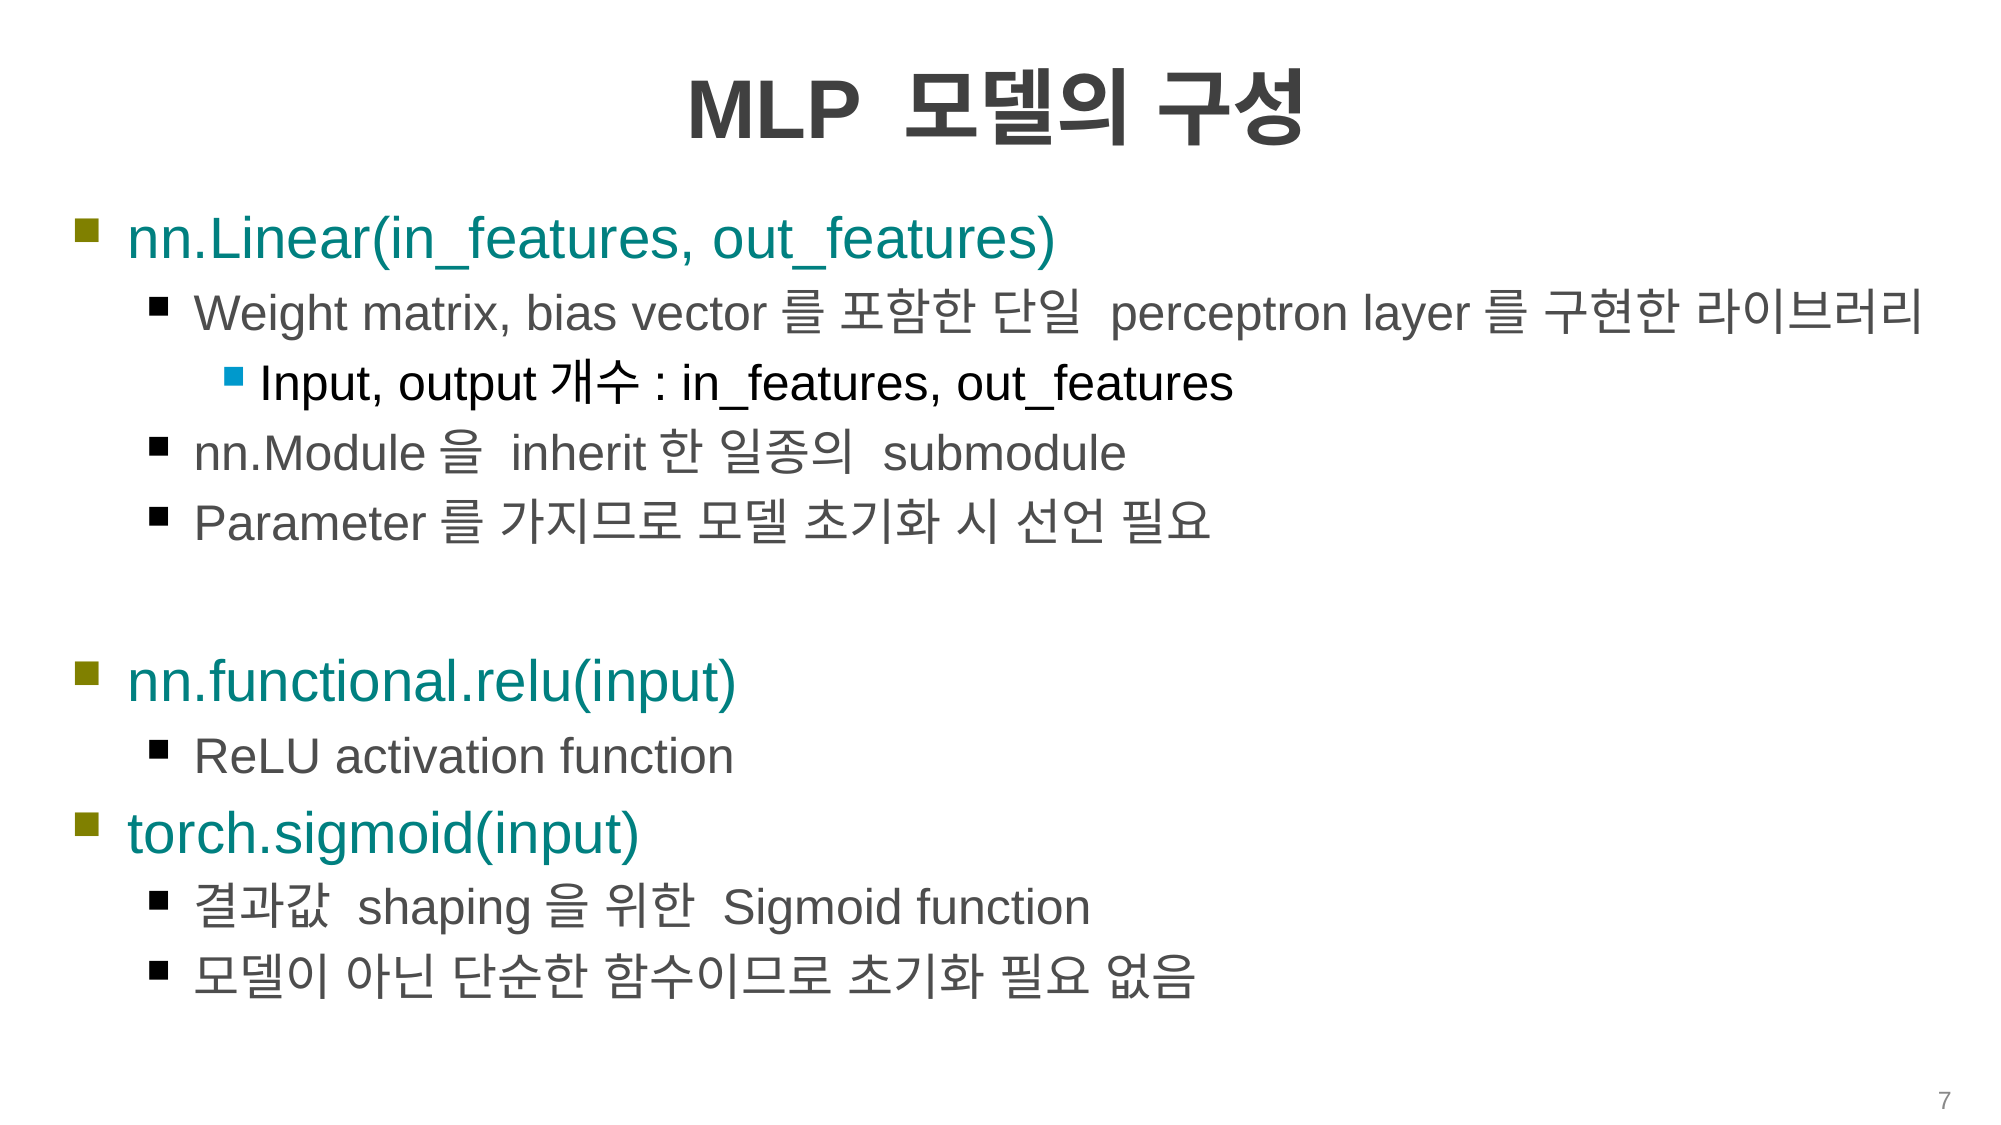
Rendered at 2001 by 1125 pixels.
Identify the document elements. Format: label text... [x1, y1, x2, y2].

slide_number 7 [1897, 1081, 1993, 1123]
title MLP 모델의 구성 [54, 24, 1941, 185]
list nn.Linear(in_features, out_features) Weight matrix, bias vector를 포함한 단일 perceptron layer를 구현한 라이브러리 Input, output개수: in_features, out_features nn.Module을 inherit한 일종의 submodule Parameter를 가지므로 모델 초기화 시 선언 필요 nn.functional.relu(input) ReLU activation function torch.sigmoid(input) 결과값 shaping을 위한 Sigmoid function 모델이 아닌 단순한 함수이므로 초기화 필요 없음 [56, 192, 1971, 1038]
